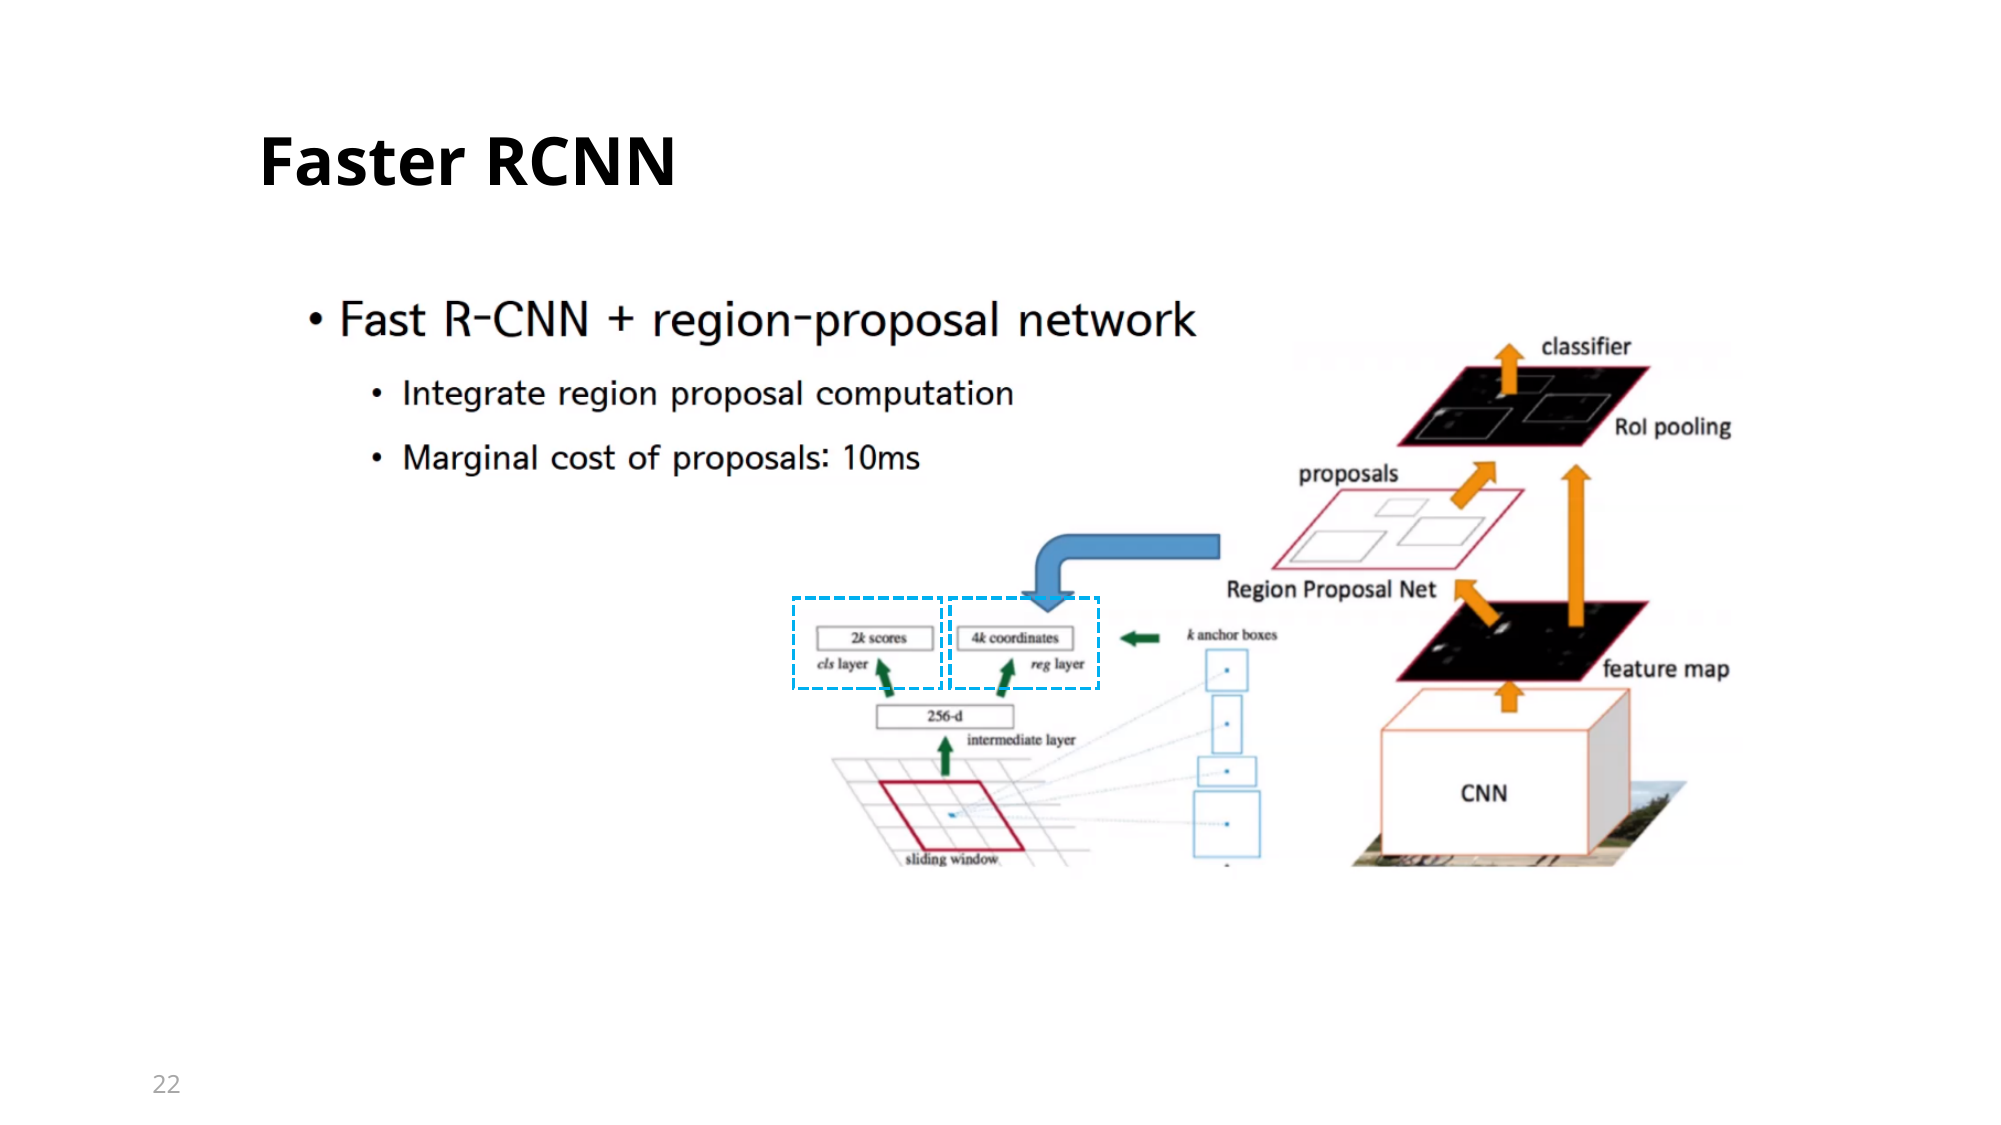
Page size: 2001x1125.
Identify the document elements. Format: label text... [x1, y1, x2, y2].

picture [296, 205, 1743, 898]
title Faster RCNN [137, 126, 801, 202]
slide_number 22 [137, 1055, 588, 1115]
